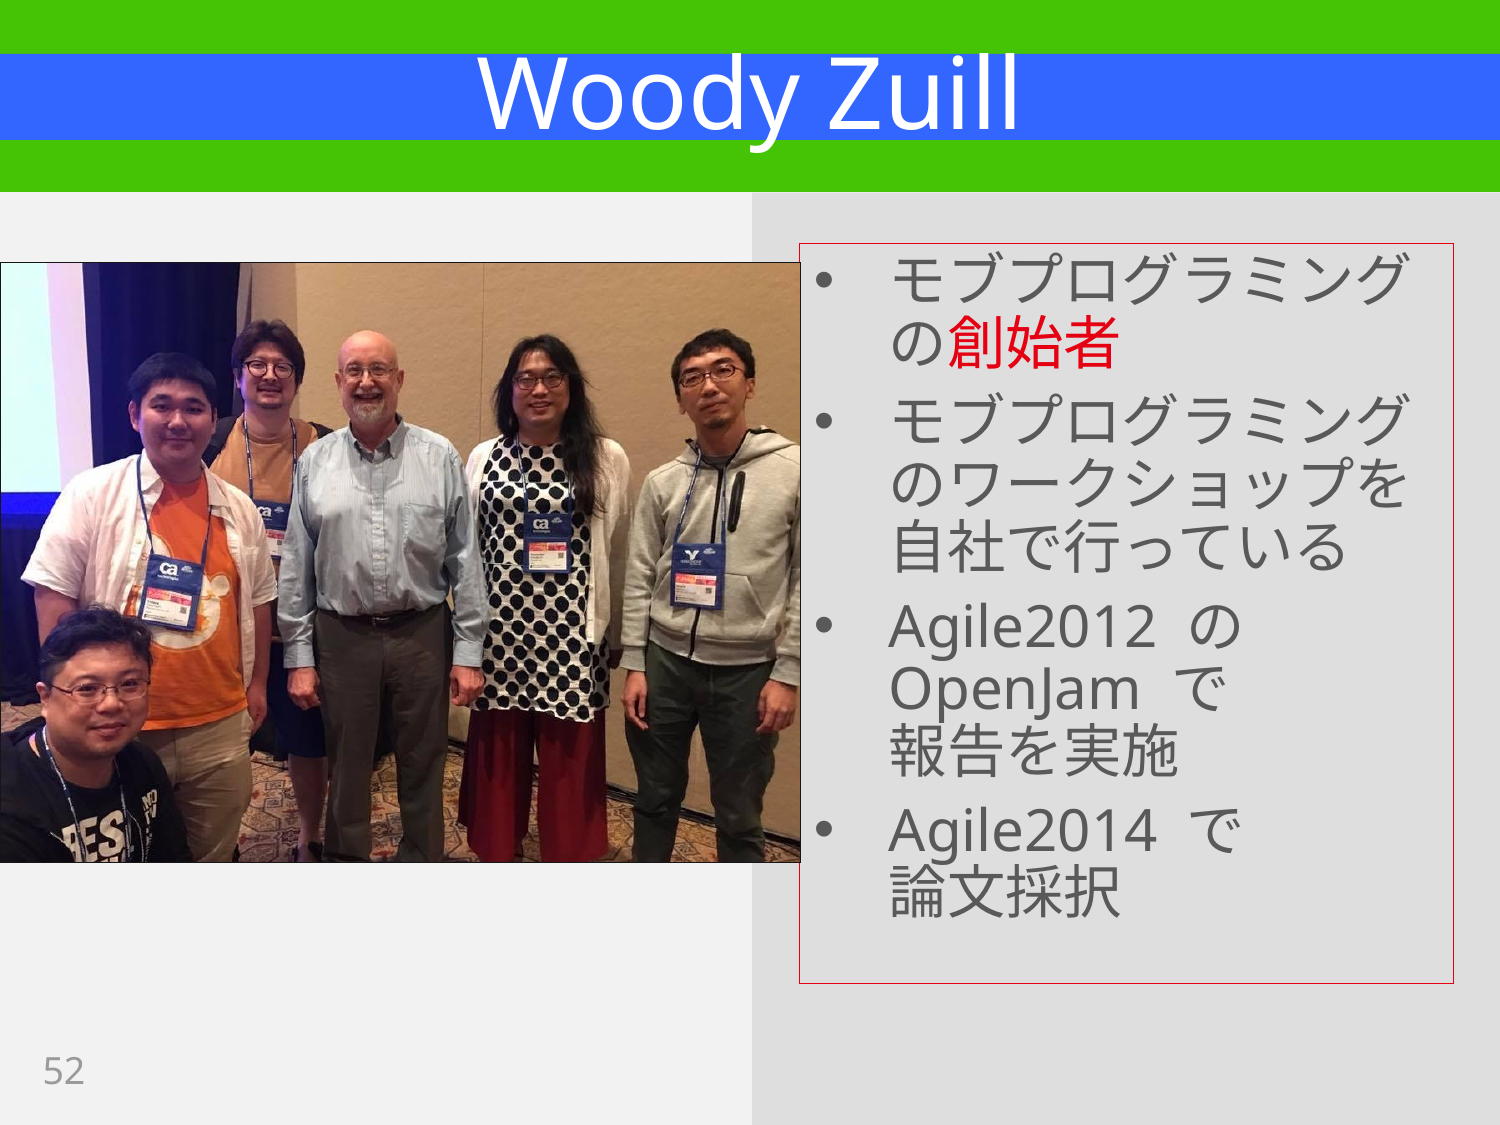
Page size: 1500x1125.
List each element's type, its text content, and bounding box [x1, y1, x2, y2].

title Woody Zuill [0, 53, 1500, 140]
picture [0, 262, 801, 863]
list モブプログラミングの創始者 モブプログラミング のワークショップを 自社で行っている Agile2012 の OpenJam で 報告を実施 Agile2014 で 論文採択 [799, 243, 1454, 984]
slide_number 52 [27, 1042, 146, 1102]
